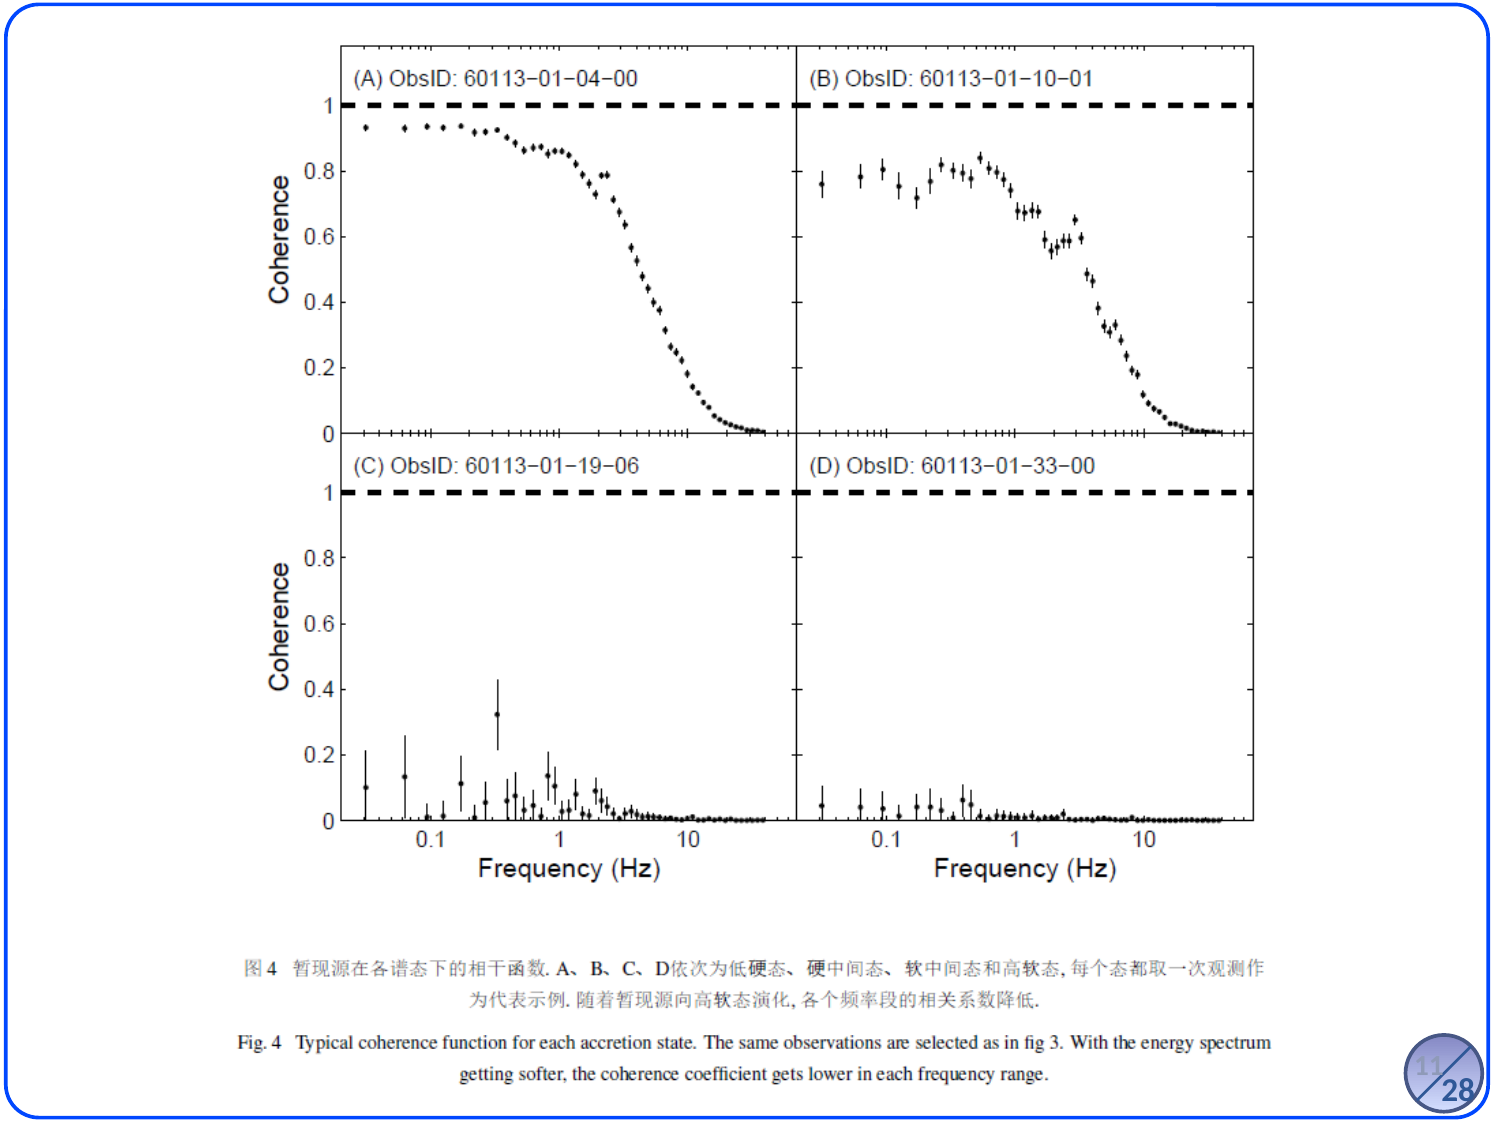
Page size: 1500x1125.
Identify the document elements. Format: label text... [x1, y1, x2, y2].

picture [229, 36, 1276, 1095]
footer 28 [1422, 1057, 1495, 1118]
slide_number 11 [1392, 1033, 1459, 1094]
